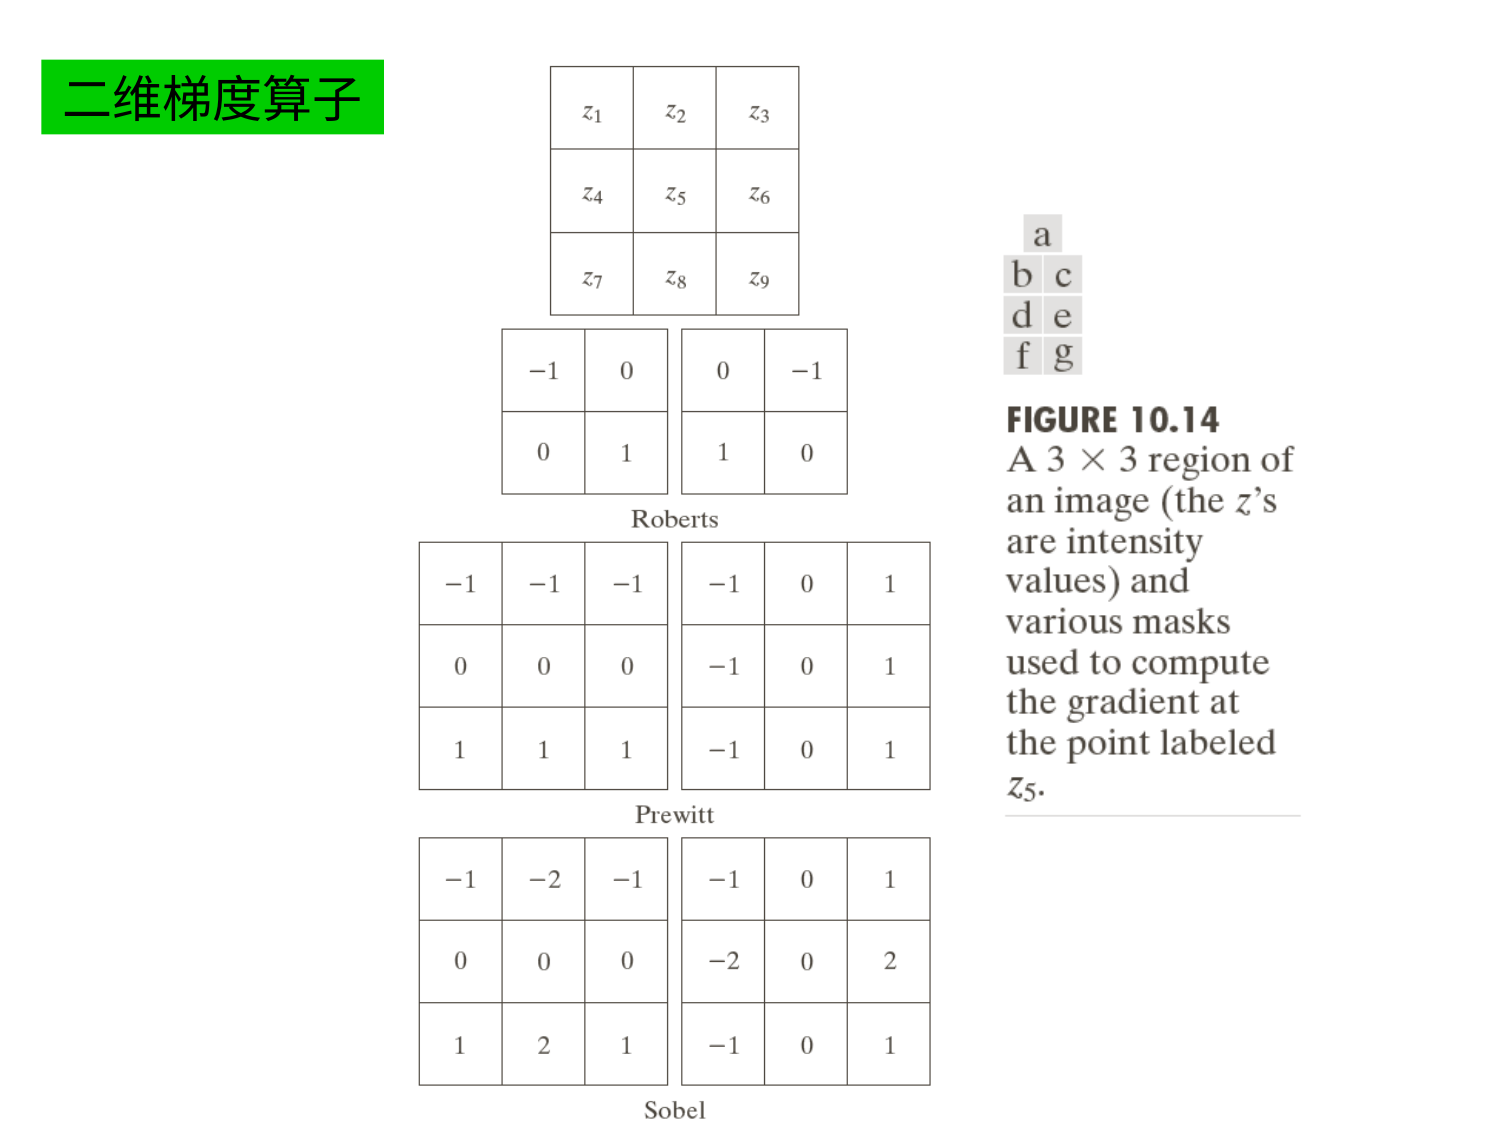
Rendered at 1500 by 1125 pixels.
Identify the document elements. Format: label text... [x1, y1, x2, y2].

picture [990, 210, 1316, 834]
picture [406, 59, 938, 1125]
text_box 二维梯度算子 [41, 59, 384, 135]
